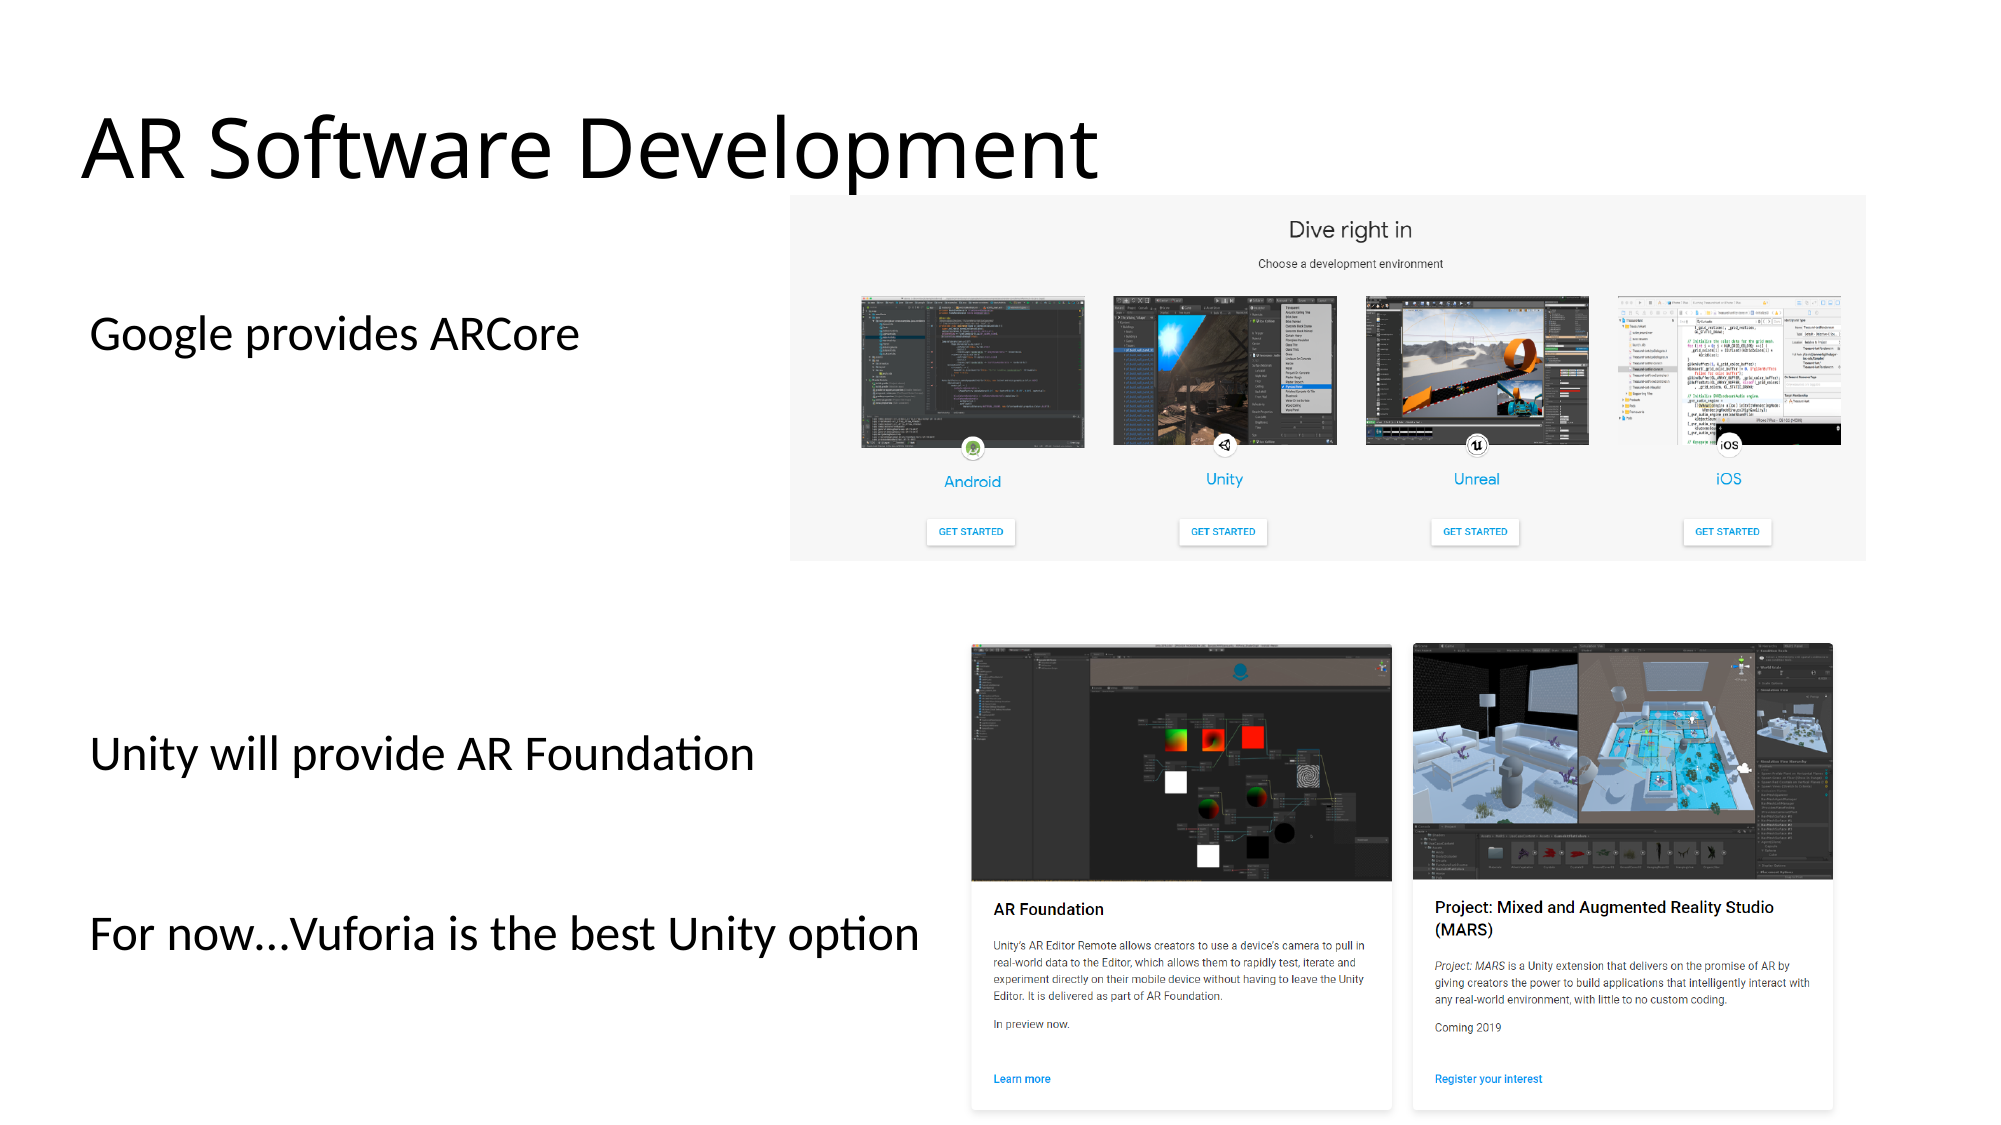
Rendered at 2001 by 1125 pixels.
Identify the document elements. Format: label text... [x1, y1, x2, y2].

picture [789, 195, 1866, 562]
title AR Software Development [81, 94, 1919, 200]
list Google provides ARCore Unity will provide AR Foundation For now…Vuforia is the best Unity option [89, 299, 1491, 967]
picture [950, 632, 1852, 1121]
